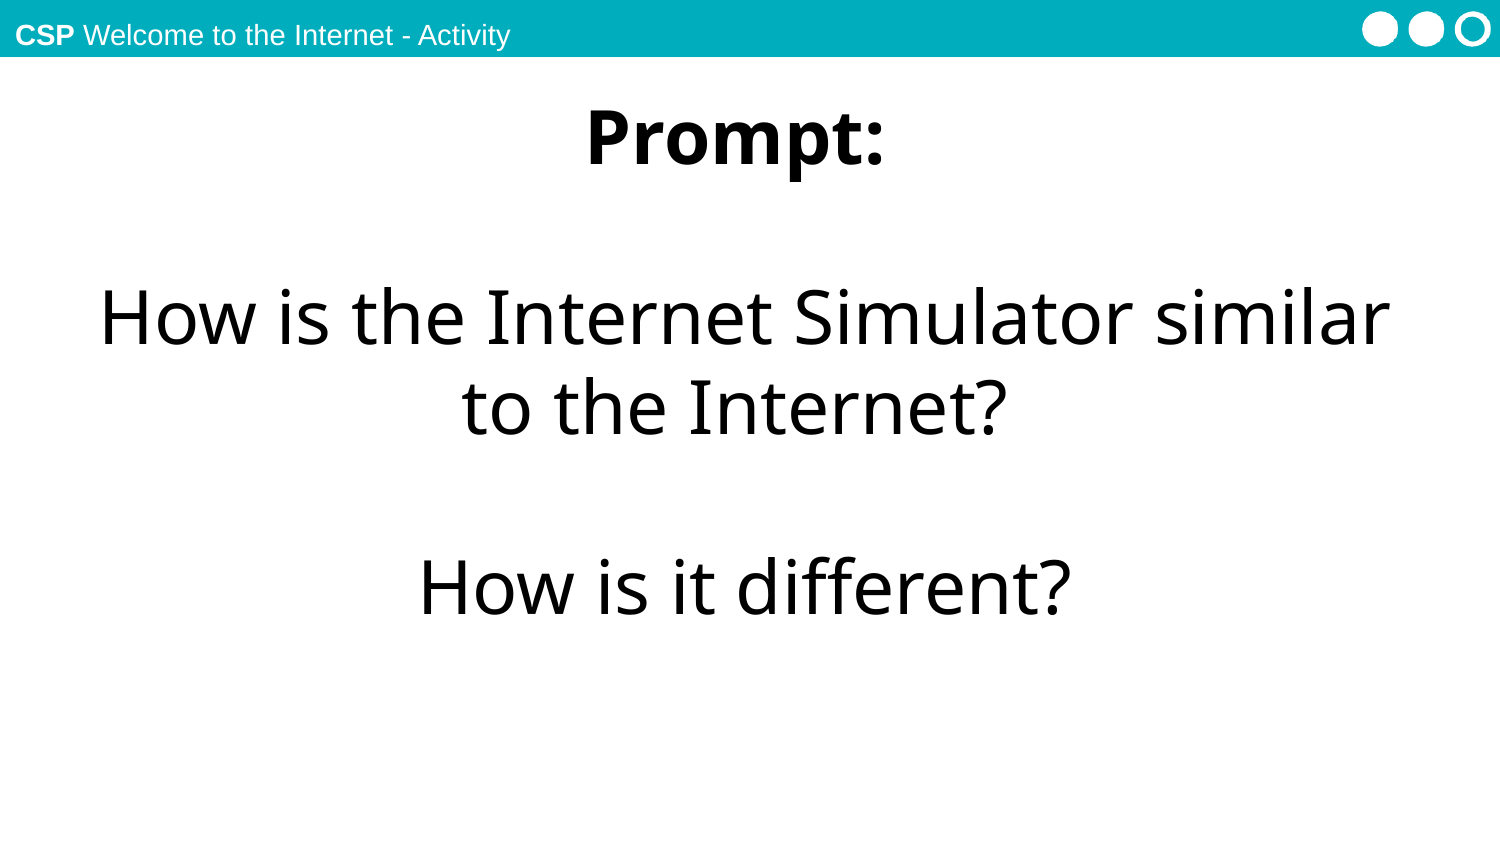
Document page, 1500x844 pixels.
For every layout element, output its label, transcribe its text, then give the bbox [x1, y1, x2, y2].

text_box CSP Welcome to the Internet - Activity [0, 0, 750, 58]
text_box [1364, 13, 1488, 45]
picture [0, 0, 1500, 844]
text_box Prompt: How is the Internet Simulator similar to the Internet? How is it different? [72, 74, 1418, 675]
